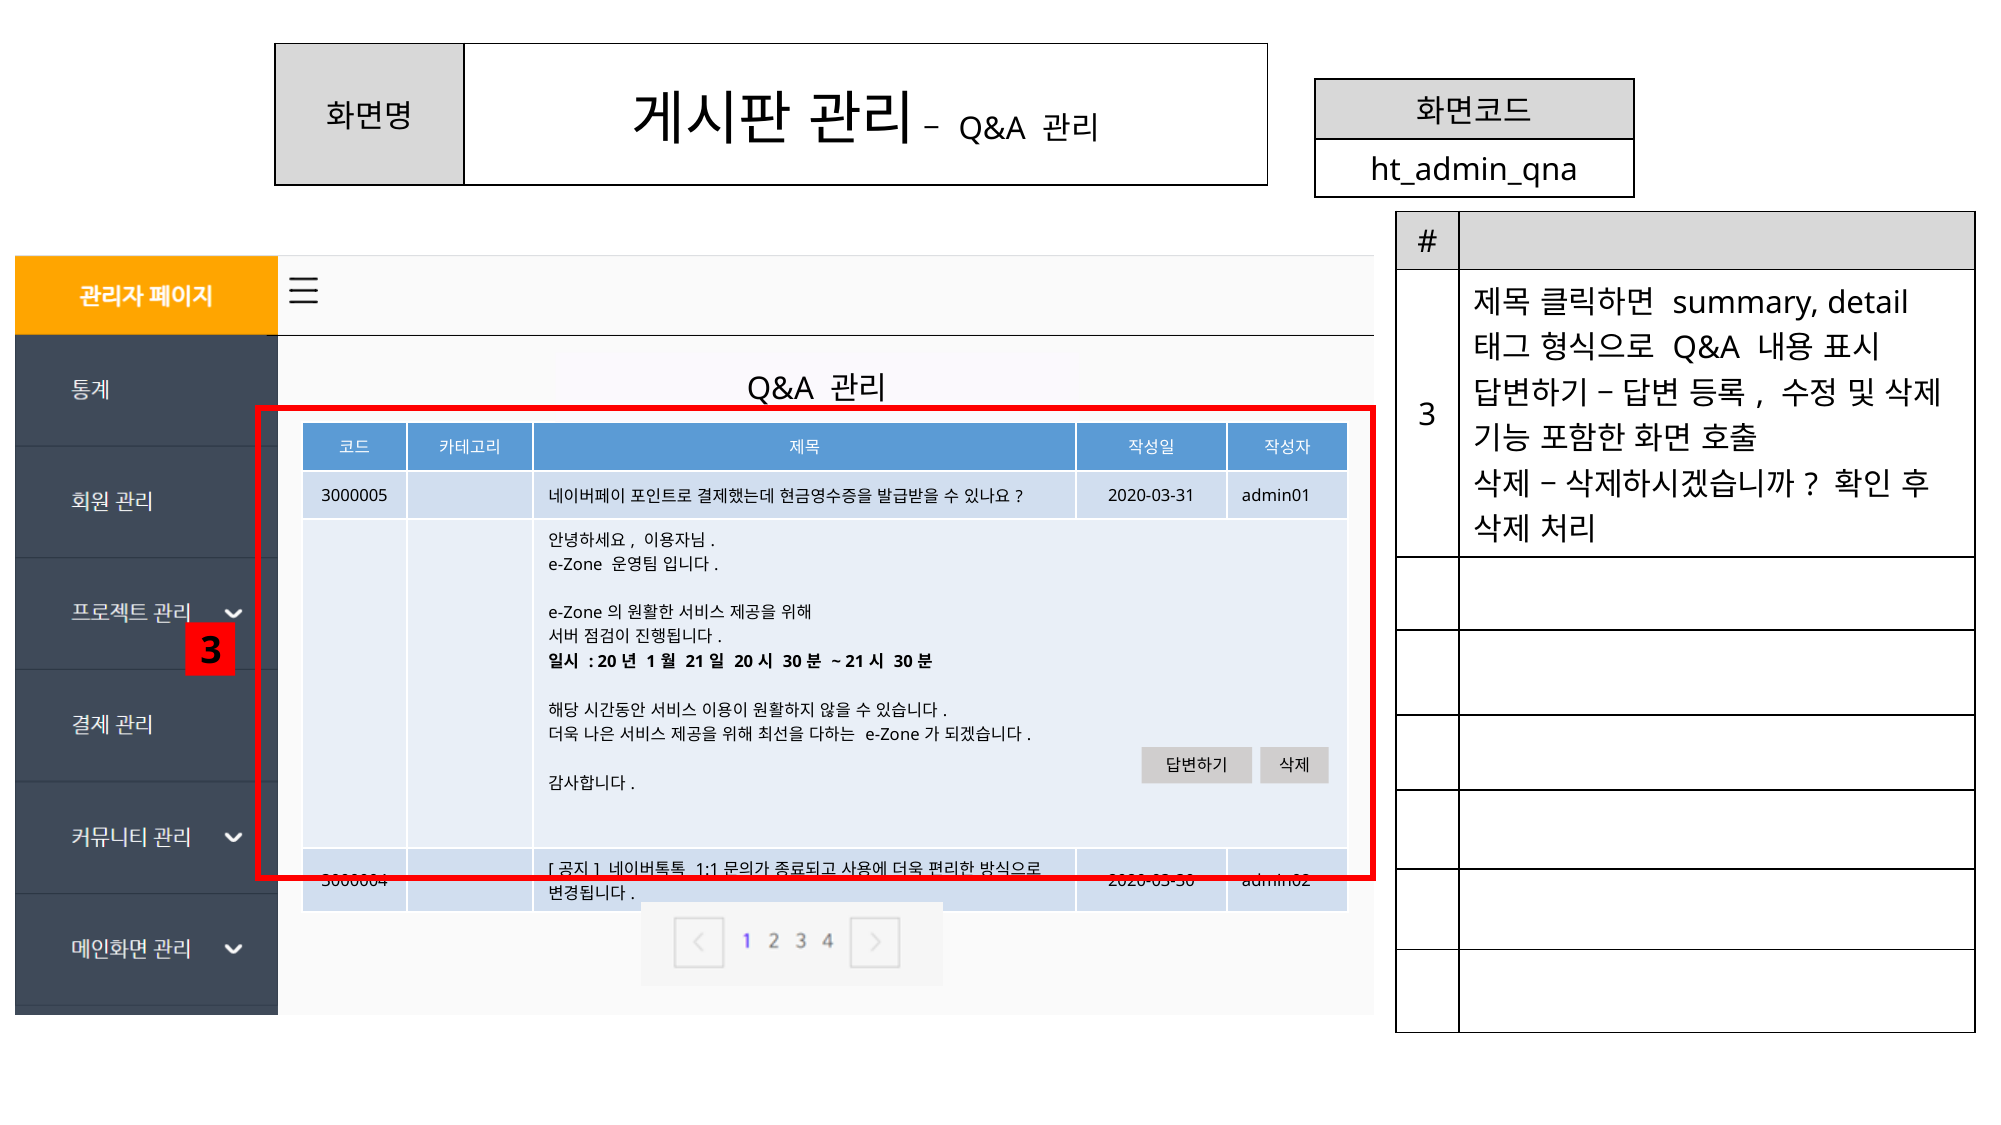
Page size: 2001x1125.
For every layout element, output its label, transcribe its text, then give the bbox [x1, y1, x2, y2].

table_cell [1397, 631, 1458, 714]
table_header [1460, 212, 1974, 269]
table_cell [1460, 716, 1974, 789]
table_cell [1397, 950, 1458, 1032]
table_cell [1460, 791, 1974, 868]
table_cell 제목 클릭하면 summary, detail 태그 형식으로 Q&A 내용 표시 답변하기 – 답변 등록, 수정 및 삭제 기능 포함한 화면 호출 삭제 – 삭제하시겠습니까? 확인 후 삭제 처리 [1460, 270, 1974, 556]
table_header 화면명 [276, 44, 463, 184]
table_header 게시판 관리 – Q&A 관리 [465, 44, 1267, 184]
table_cell 3 [1397, 270, 1458, 556]
table_cell [1460, 950, 1974, 1032]
table_cell [1397, 558, 1458, 629]
table_cell [1460, 870, 1974, 949]
table_cell [1460, 558, 1974, 629]
table_cell [1397, 791, 1458, 868]
table_header # [1397, 212, 1458, 269]
picture [15, 251, 1374, 1015]
table_cell ht_admin_qna [1316, 140, 1633, 196]
table_header 화면코드 [1316, 80, 1633, 138]
table_cell [1460, 631, 1974, 714]
table_cell [1397, 716, 1458, 789]
table_cell [1397, 870, 1458, 949]
